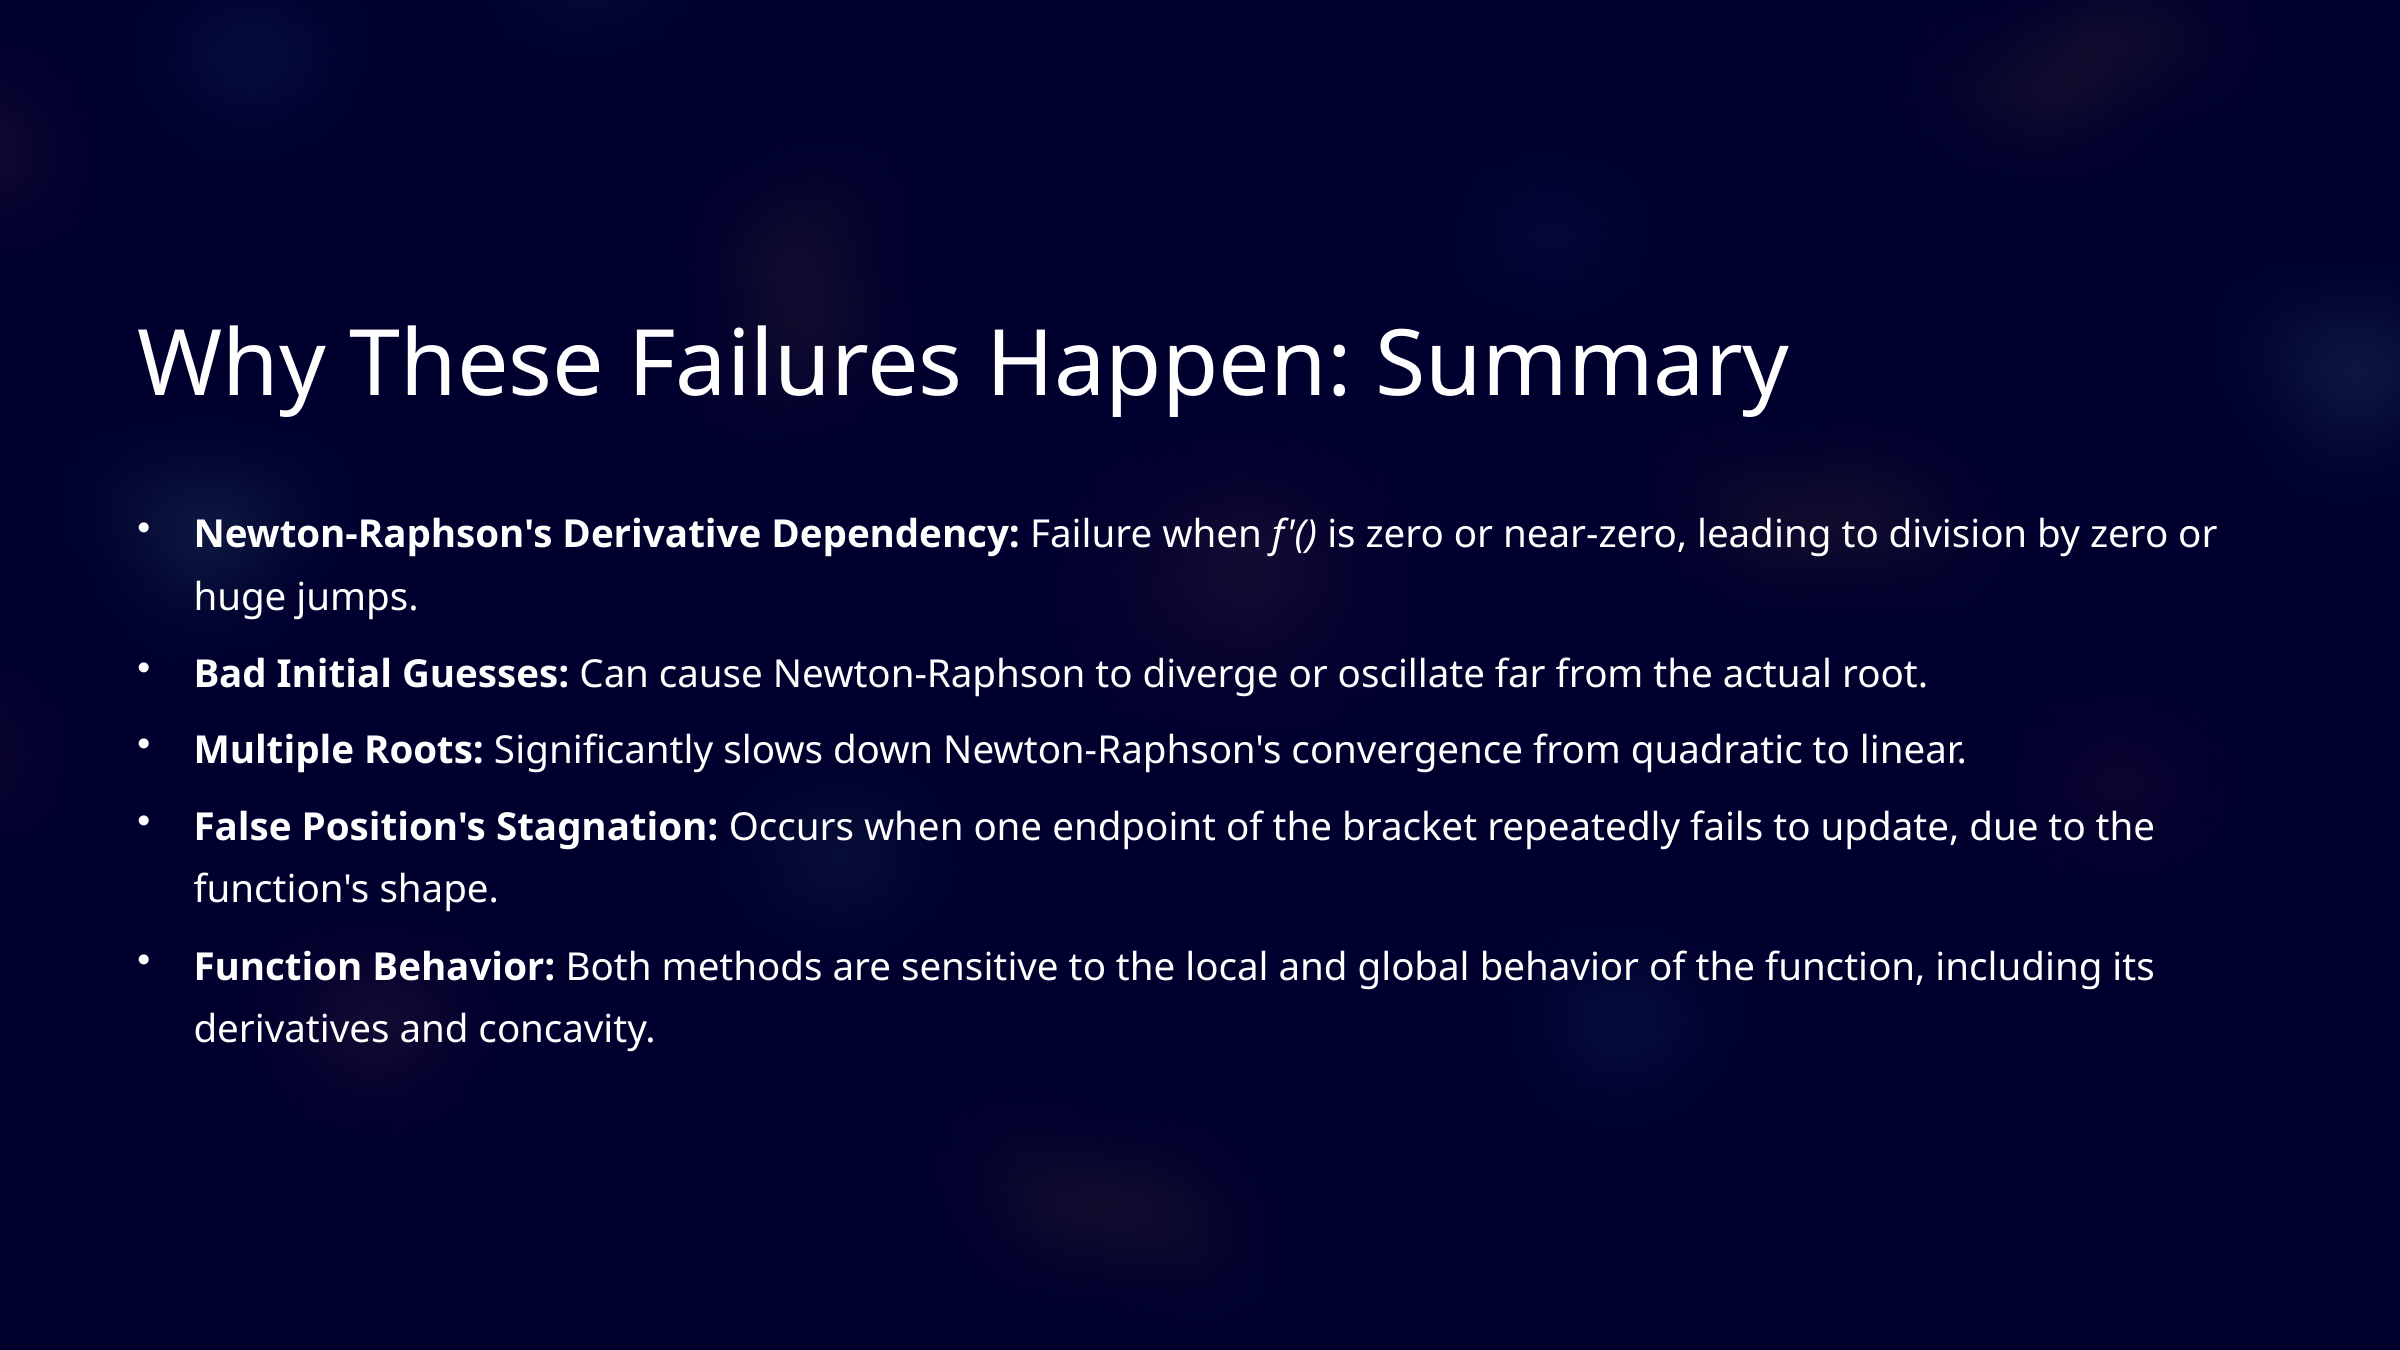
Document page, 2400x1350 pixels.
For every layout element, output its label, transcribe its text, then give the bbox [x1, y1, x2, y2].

text_box Why These Failures Happen: Summary [137, 299, 1789, 415]
text_box False Position's Stagnation: Occurs when one endpoint of the bracket repeatedly fails to update, due to the function's shape. [137, 785, 2263, 912]
text_box Function Behavior: Both methods are sensitive to the local and global behavior of the function, including its derivatives and concavity. [137, 925, 2263, 1051]
text_box Bad Initial Guesses: Can cause Newton-Raphson to diverge or oscillate far from the actual root. [137, 632, 2263, 696]
text_box Multiple Roots: Significantly slows down Newton-Raphson's convergence from quadratic to linear. [137, 709, 2263, 772]
